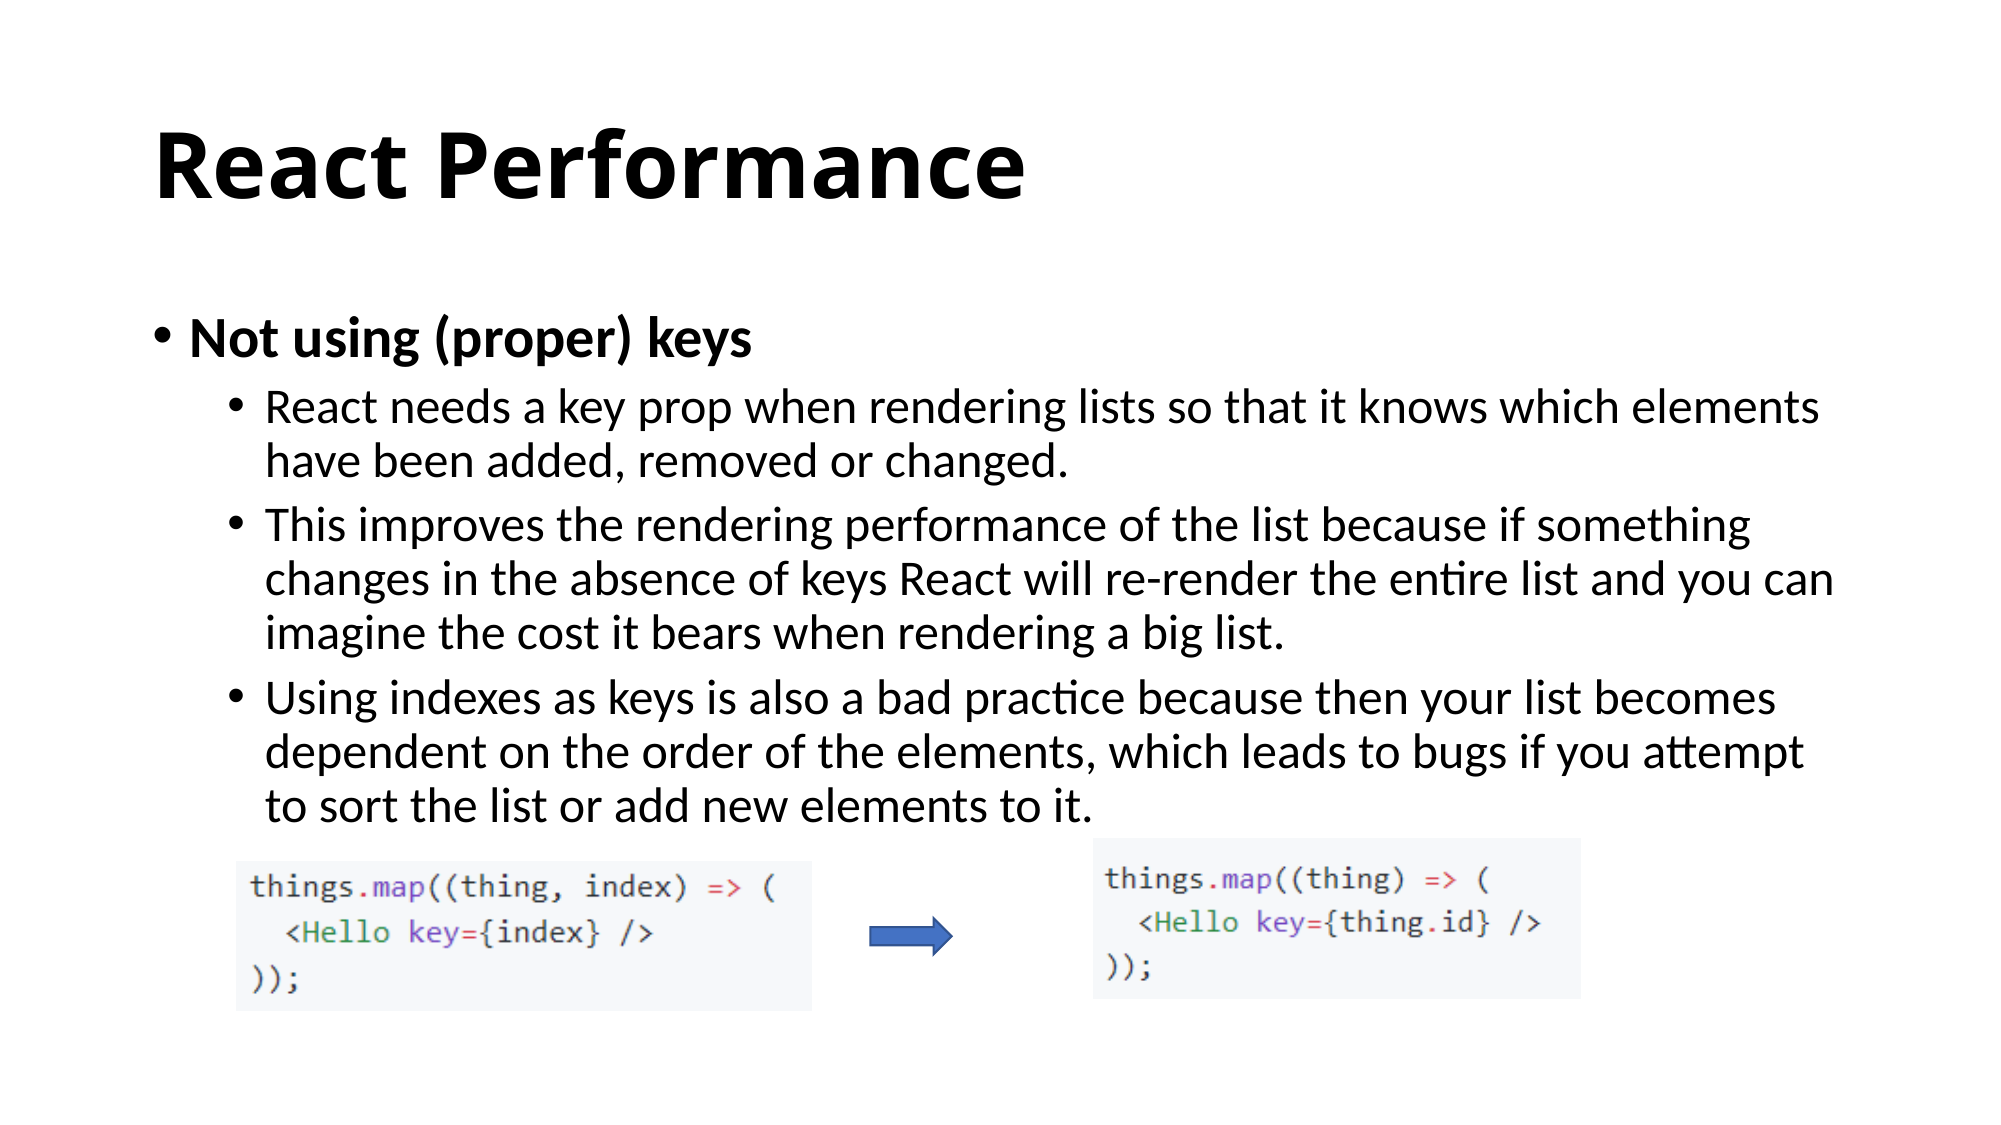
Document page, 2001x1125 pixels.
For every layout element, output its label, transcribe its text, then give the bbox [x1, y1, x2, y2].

picture [1093, 838, 1581, 999]
text_box [869, 915, 954, 957]
list Not using (proper) keys React needs a key prop when rendering lists so that it knows which elements have been added, removed or changed. This improves the rendering performance of the list because if something changes in the absence of keys React will re-render the entire list and you can imagine the cost it bears when rendering a big list. Using indexes as keys is also a bad practice because then your list becomes dependent on the order of the elements, which leads to bugs if you attempt to sort the list or add new elements to it. [137, 299, 1863, 1014]
title React Performance [137, 59, 1863, 278]
picture [236, 861, 812, 1011]
